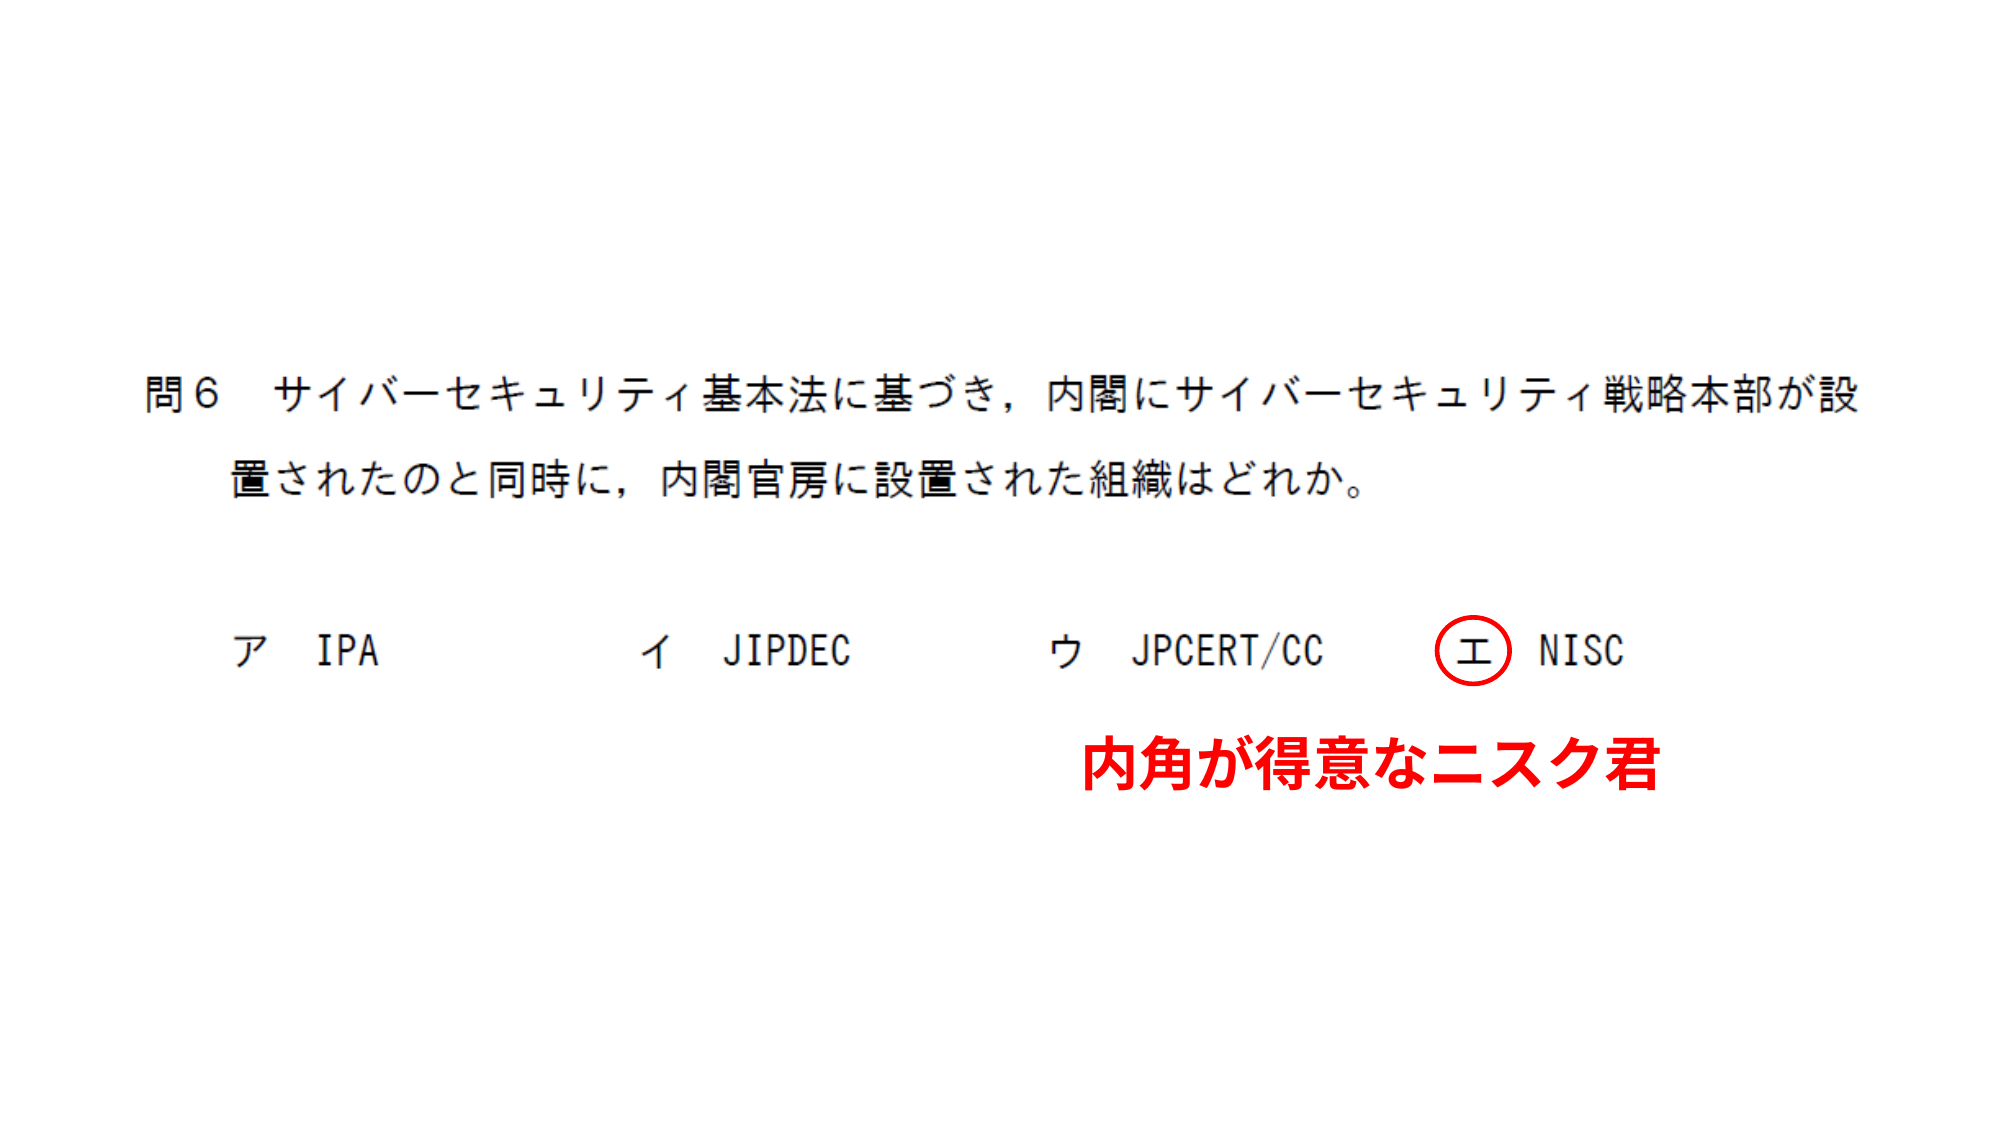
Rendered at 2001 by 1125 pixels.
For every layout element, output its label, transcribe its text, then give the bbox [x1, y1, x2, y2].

text_box 内角が得意なニスク君 [999, 720, 1743, 805]
picture [123, 341, 1877, 705]
